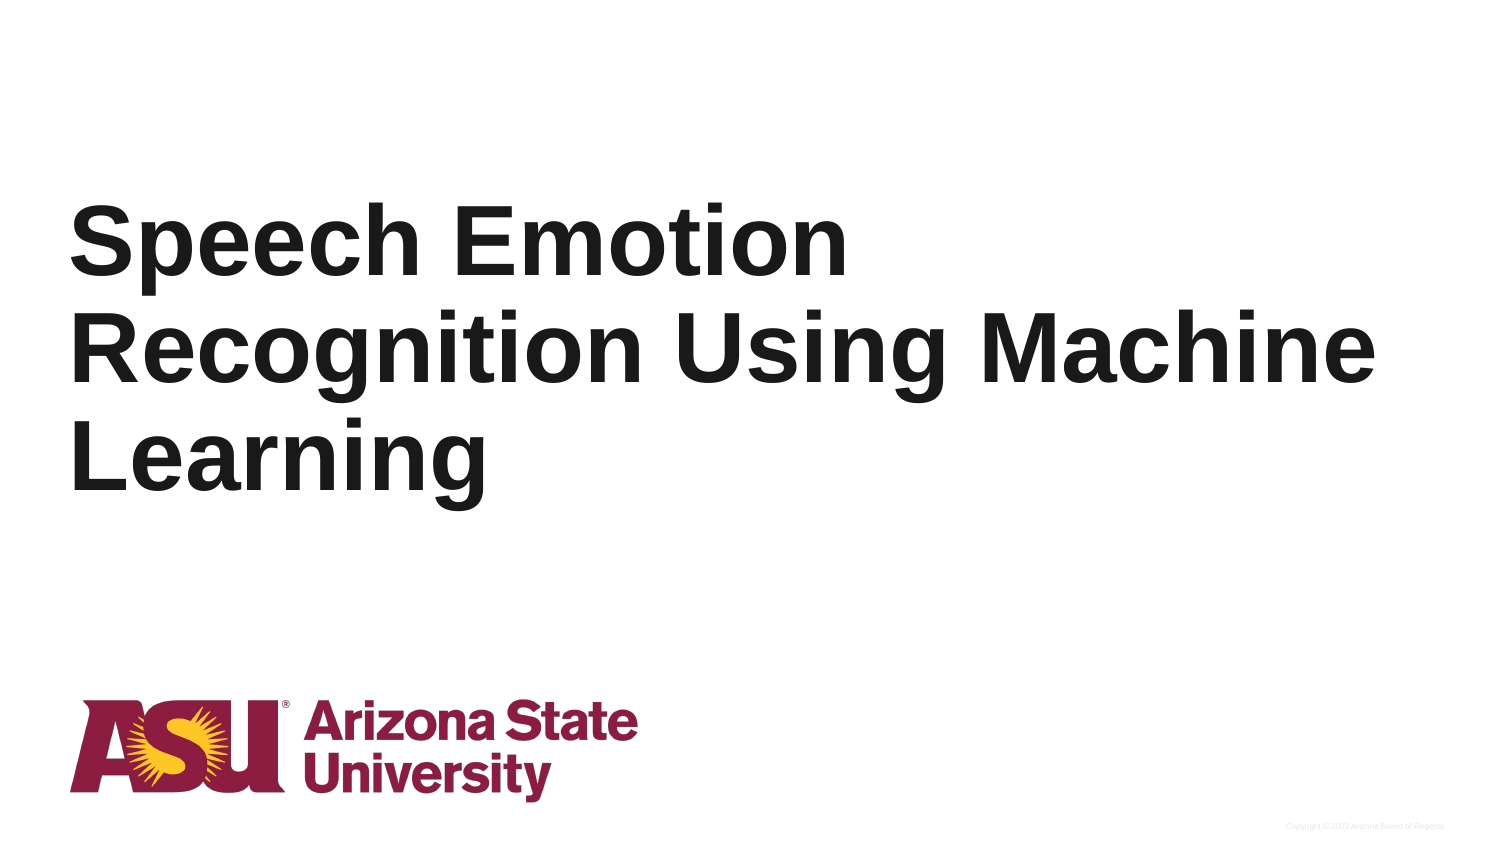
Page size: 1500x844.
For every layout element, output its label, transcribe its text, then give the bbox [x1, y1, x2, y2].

picture [50, 678, 669, 812]
title Speech Emotion Recognition Using Machine Learning [68, 188, 1449, 513]
